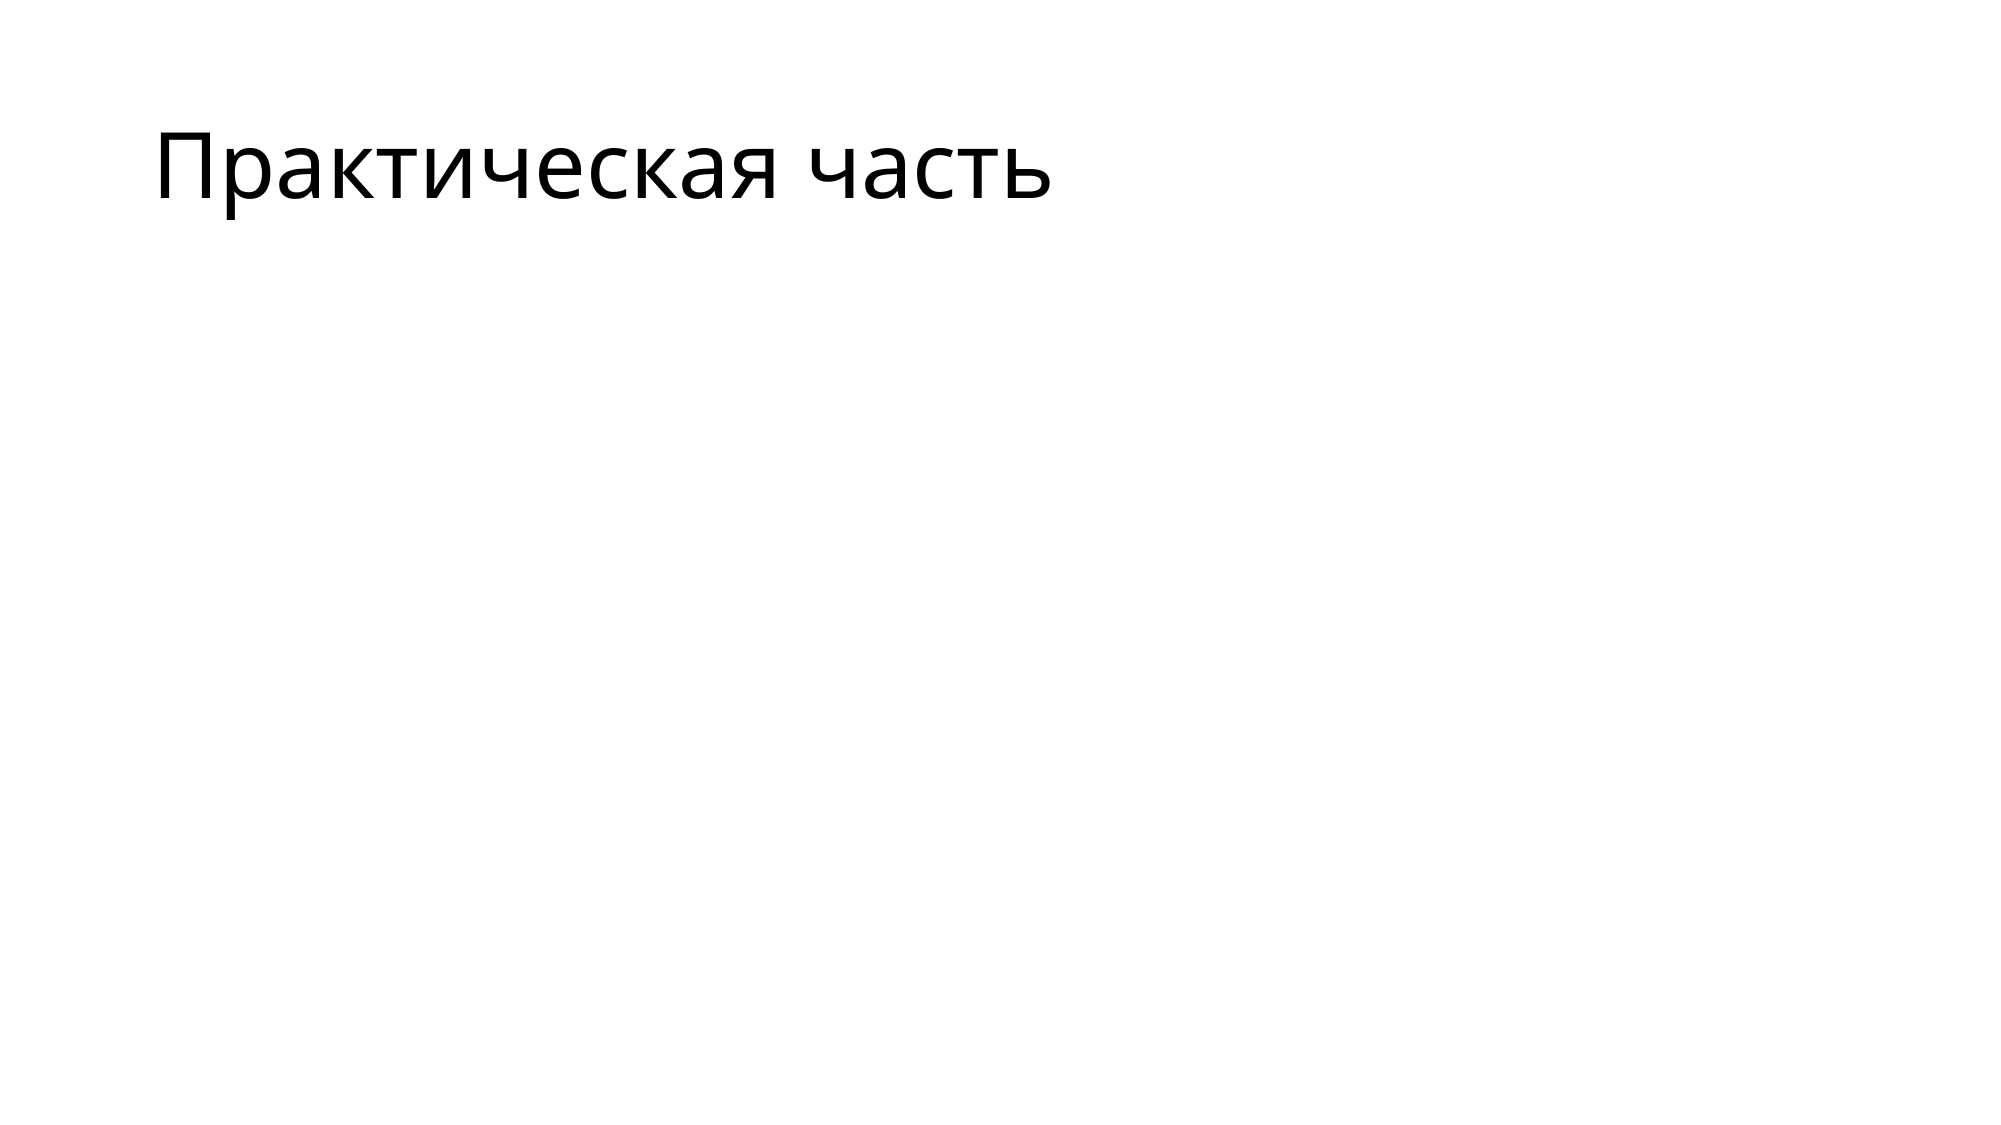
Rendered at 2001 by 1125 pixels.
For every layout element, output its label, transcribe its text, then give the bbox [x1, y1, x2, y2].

title Практическая часть [137, 59, 1863, 278]
